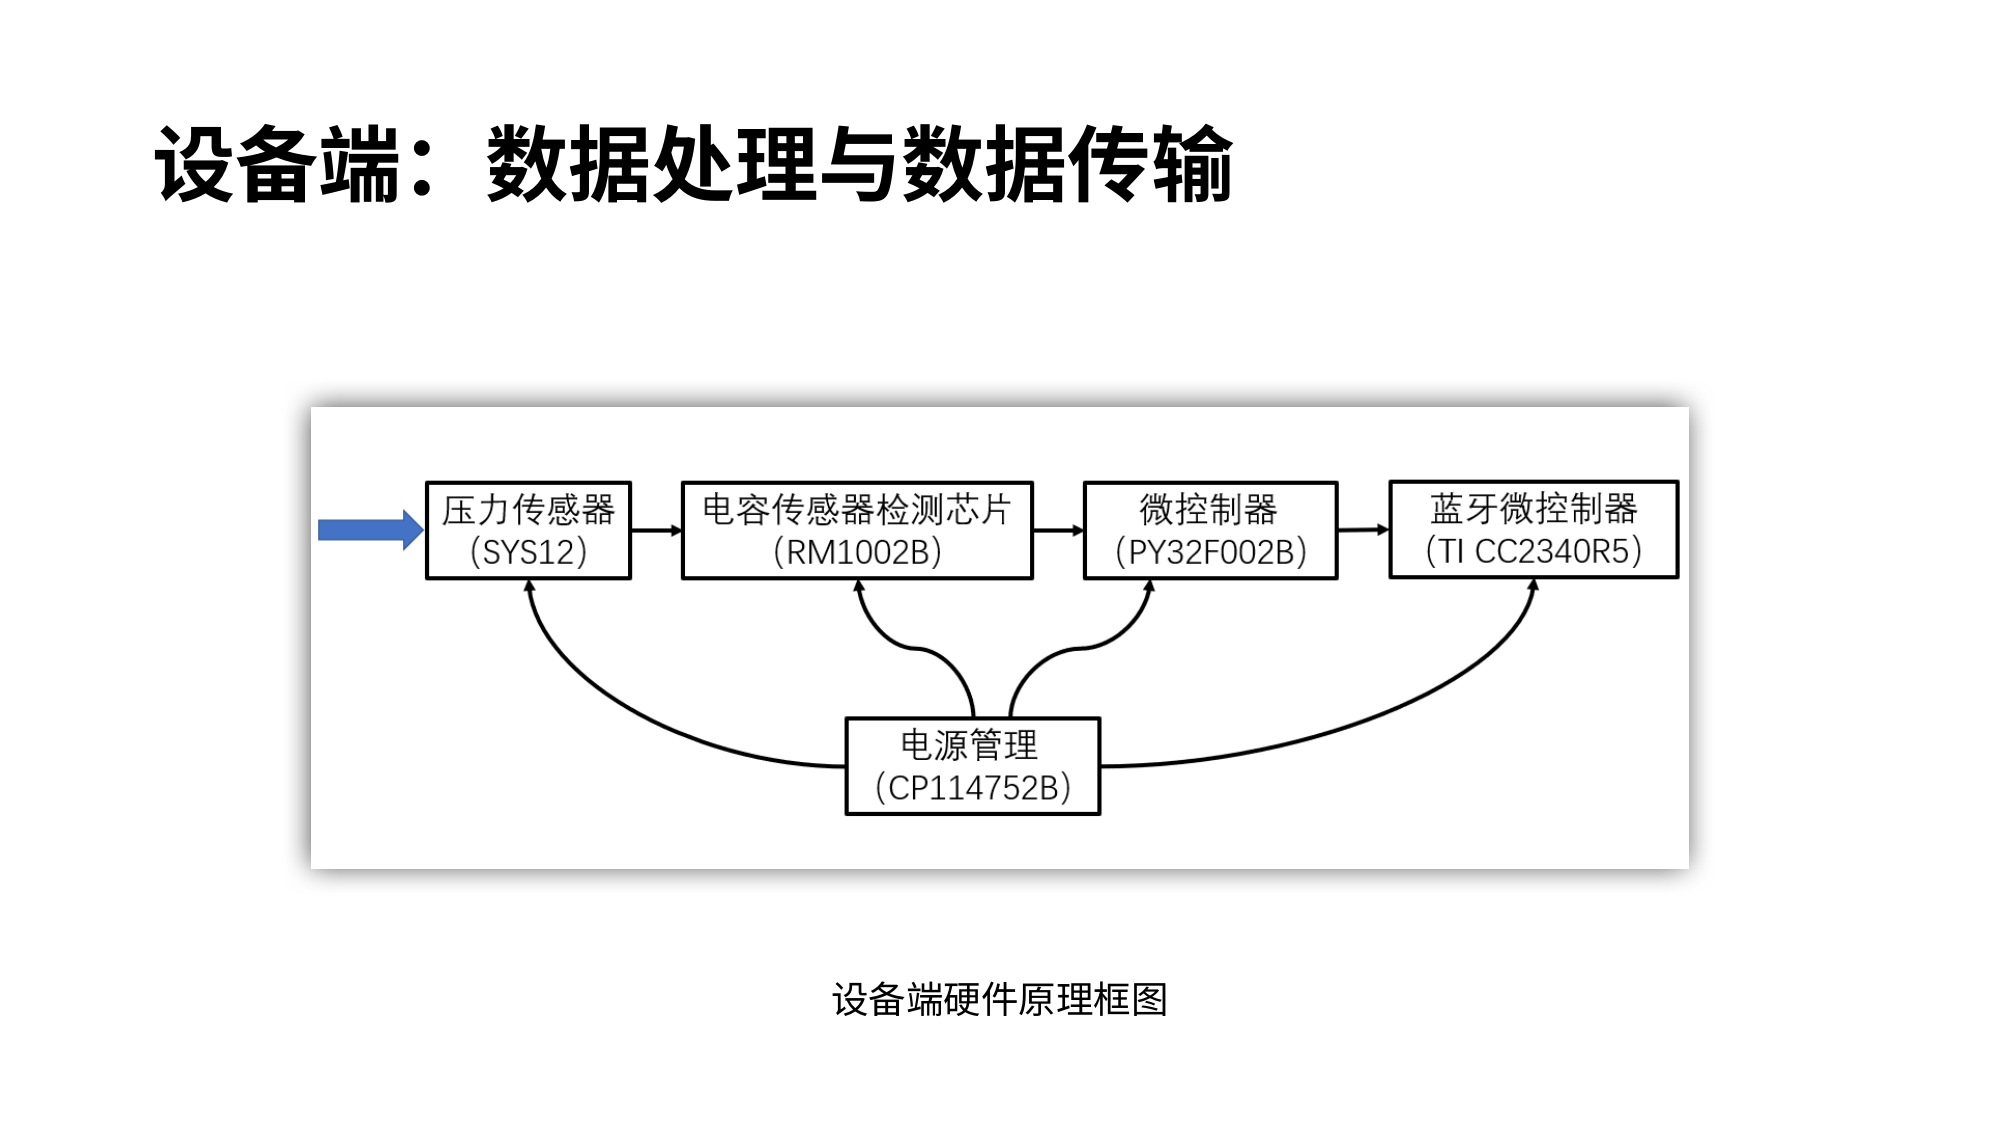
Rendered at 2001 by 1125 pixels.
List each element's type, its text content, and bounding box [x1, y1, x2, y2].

text_box 设备端硬件原理框图 [499, 968, 1501, 1028]
title 设备端：数据处理与数据传输 [137, 59, 1863, 278]
picture [311, 407, 1689, 869]
